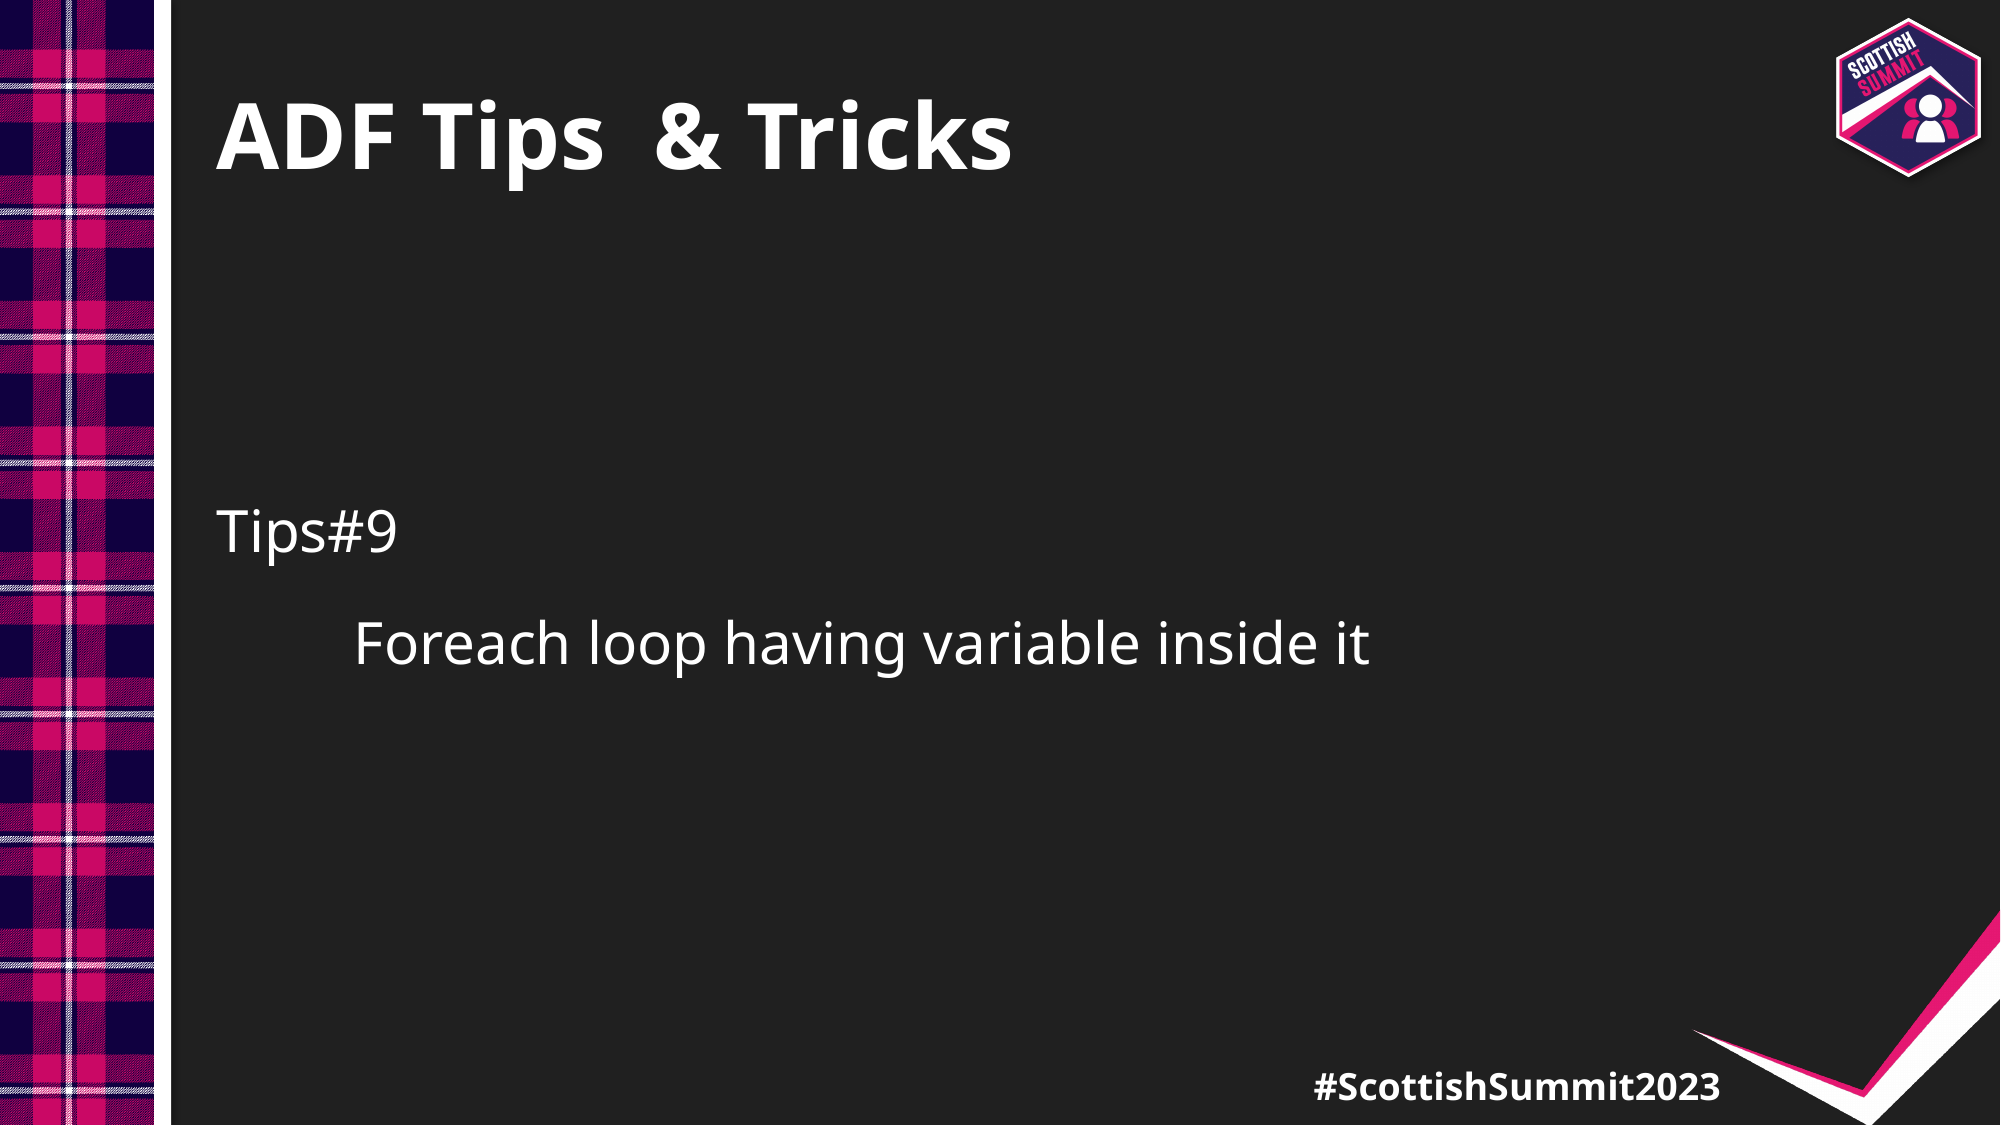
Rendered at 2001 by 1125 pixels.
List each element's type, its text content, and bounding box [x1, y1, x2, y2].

picture [1705, 1077, 1713, 1084]
picture [1827, 16, 1990, 179]
picture [0, 0, 154, 1125]
list Tips#9 Foreach loop having variable inside it [201, 263, 1927, 1005]
picture [1684, 843, 2001, 1125]
title ADF Tips & Tricks [201, 30, 1927, 249]
